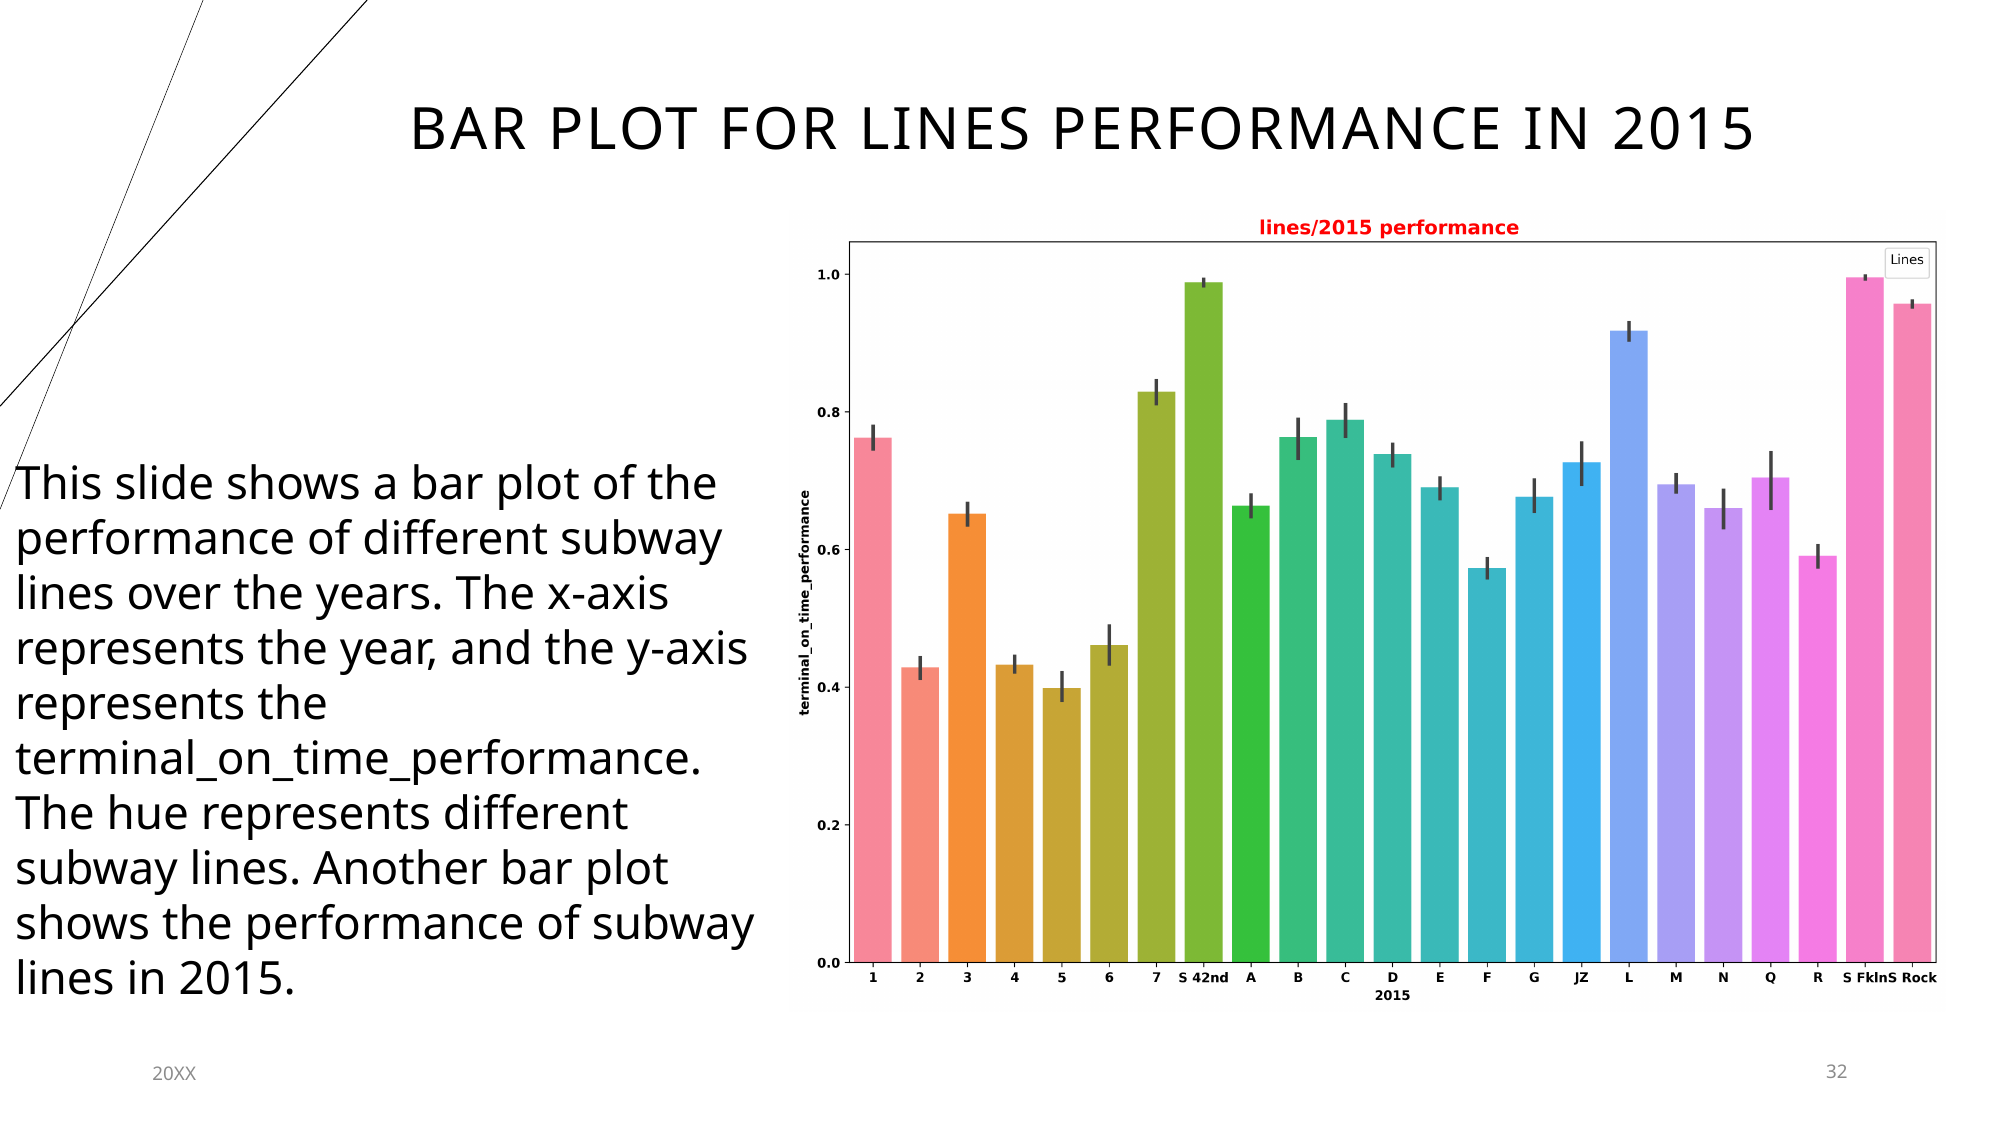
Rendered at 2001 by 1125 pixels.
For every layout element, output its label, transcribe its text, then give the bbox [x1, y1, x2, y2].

title Bar plot for Lines Performance in 2015 [392, 22, 1774, 240]
picture [789, 210, 1946, 1012]
slide_number 20XX [137, 1042, 588, 1103]
slide_number 32 [1412, 1042, 1863, 1103]
text_box This slide shows a bar plot of the performance of different subway lines over the years. The x-axis represents the year, and the y-axis represents the terminal_on_time_performance. The hue represents different subway lines. Another bar plot shows the performance of subway lines in 2015. [0, 446, 789, 1011]
